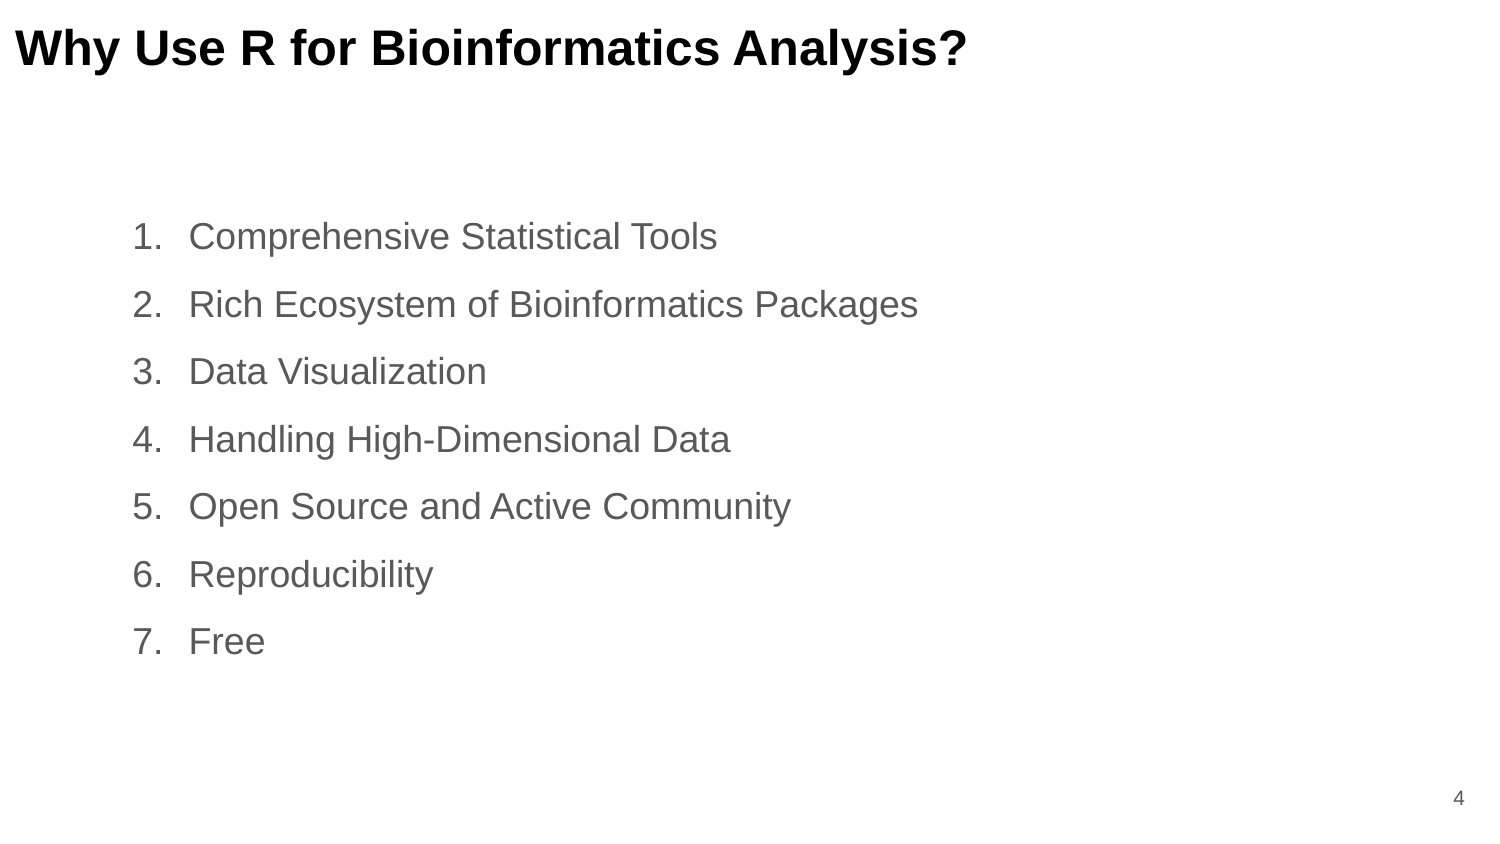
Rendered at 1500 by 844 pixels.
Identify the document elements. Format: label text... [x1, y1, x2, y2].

text_box Comprehensive Statistical Tools Rich Ecosystem of Bioinformatics Packages Data Visualization Handling High-Dimensional Data Open Source and Active Community Reproducibility Free [98, 175, 1402, 681]
text_box Why Use R for Bioinformatics Analysis? [0, 0, 1031, 90]
slide_number ‹#› [1389, 764, 1480, 830]
